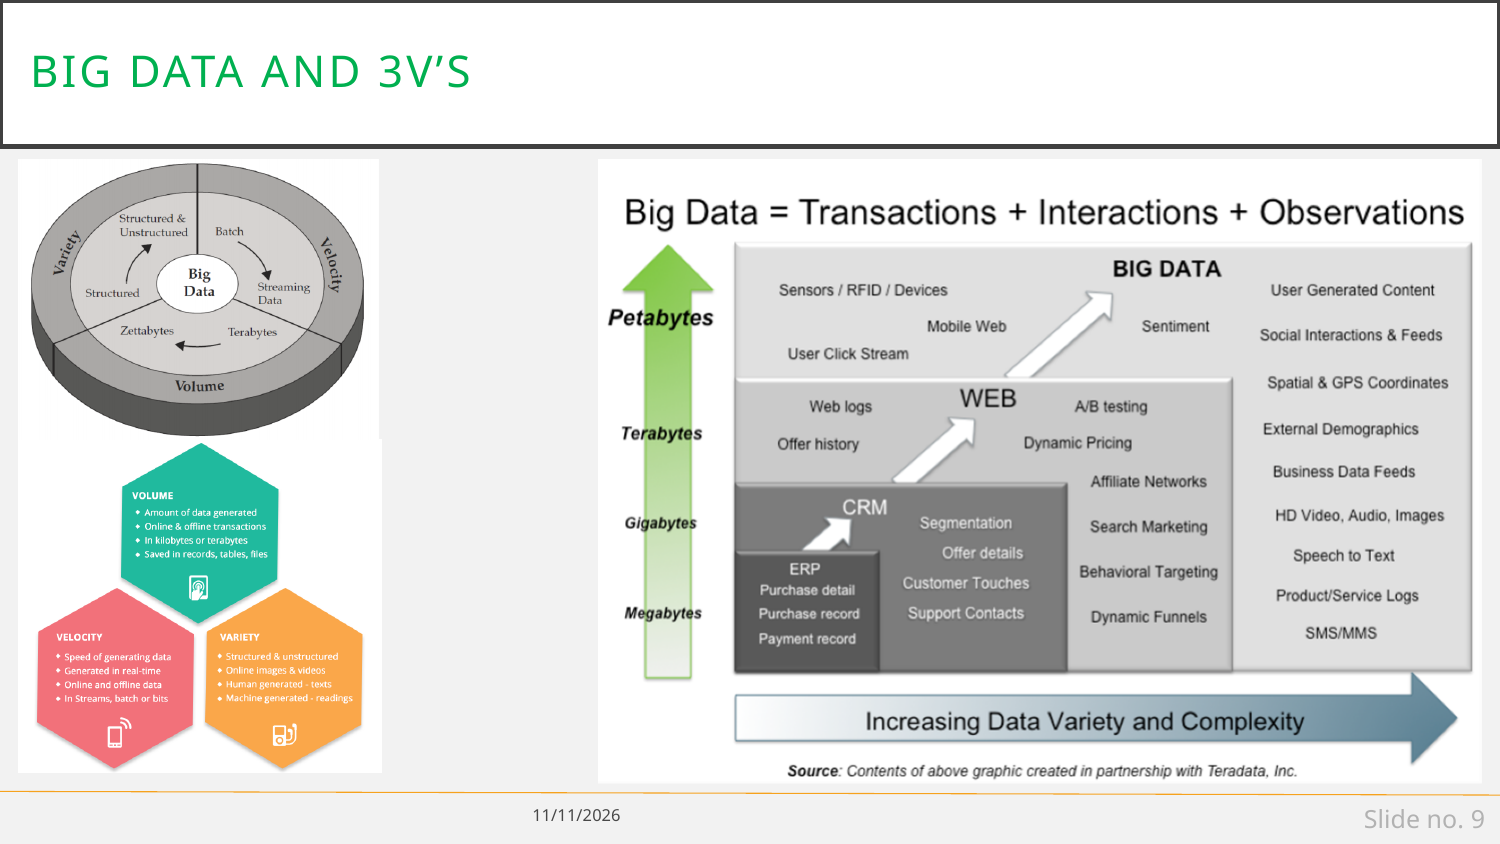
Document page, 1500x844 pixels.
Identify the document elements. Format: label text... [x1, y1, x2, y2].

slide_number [0, 796, 636, 837]
picture [18, 159, 382, 773]
picture [598, 159, 1482, 784]
title Big data and 3v’s [0, 0, 1500, 149]
slide_number Slide no. 9 [1162, 797, 1500, 843]
